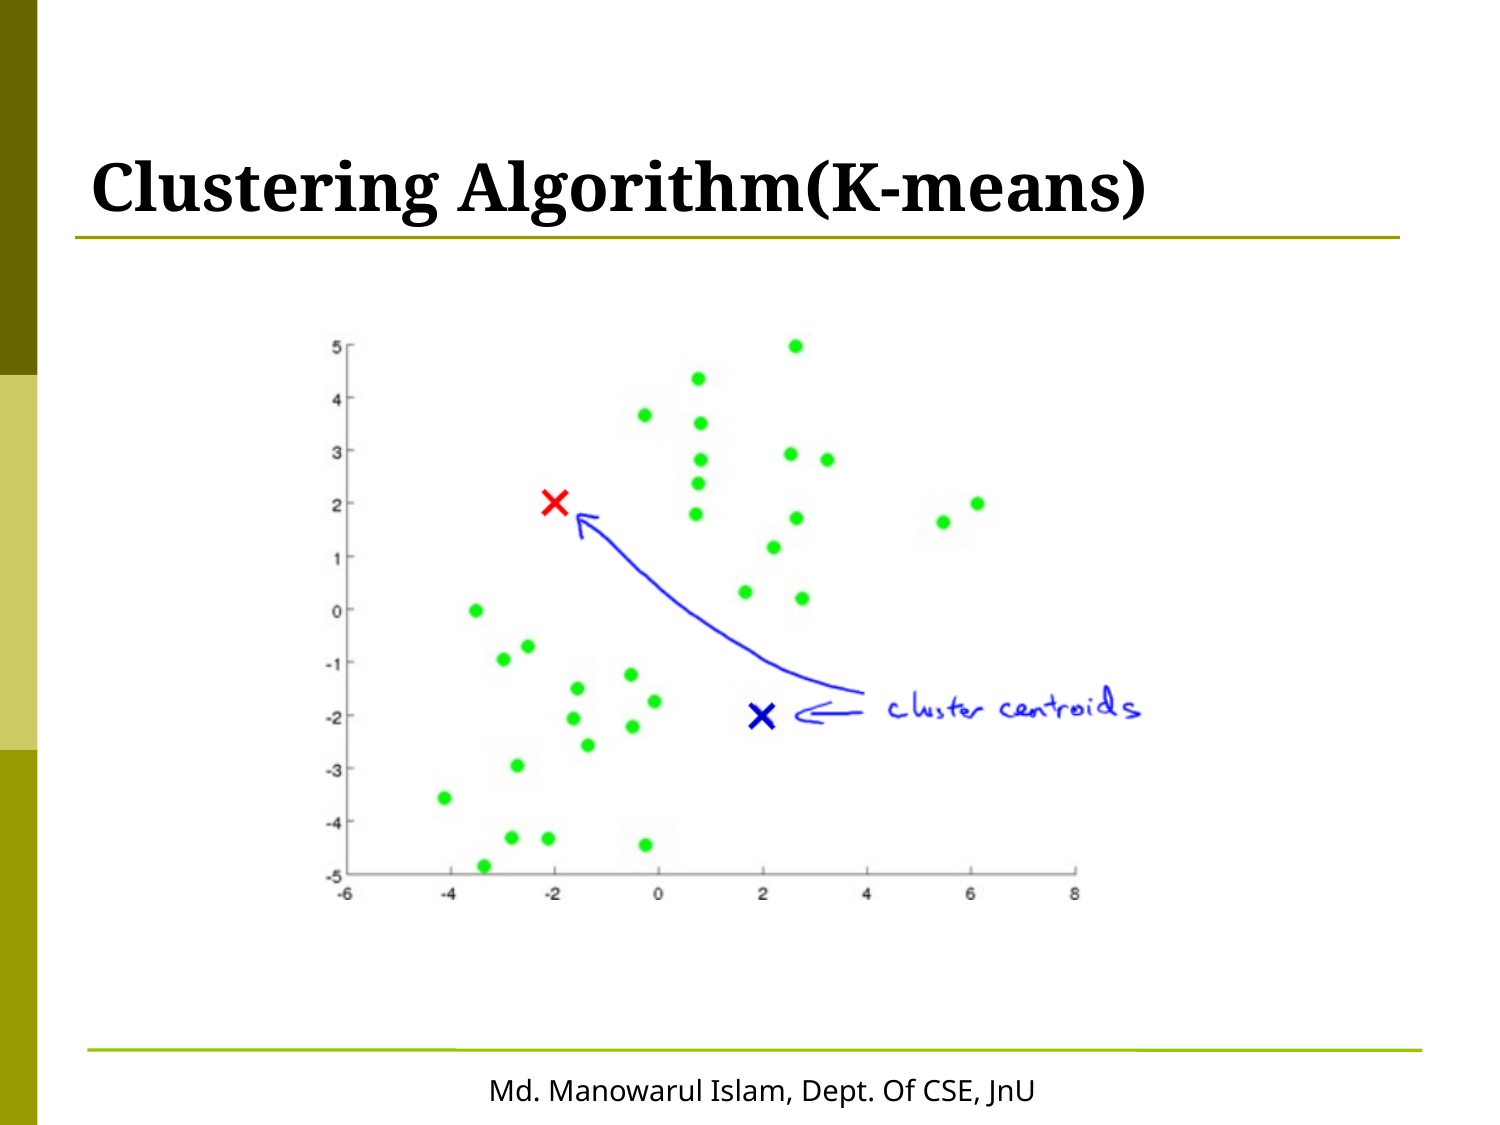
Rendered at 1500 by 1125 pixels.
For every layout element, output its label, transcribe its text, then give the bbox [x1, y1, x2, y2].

title Clustering Algorithm(K-means) [74, 45, 1426, 233]
picture [249, 324, 1213, 938]
